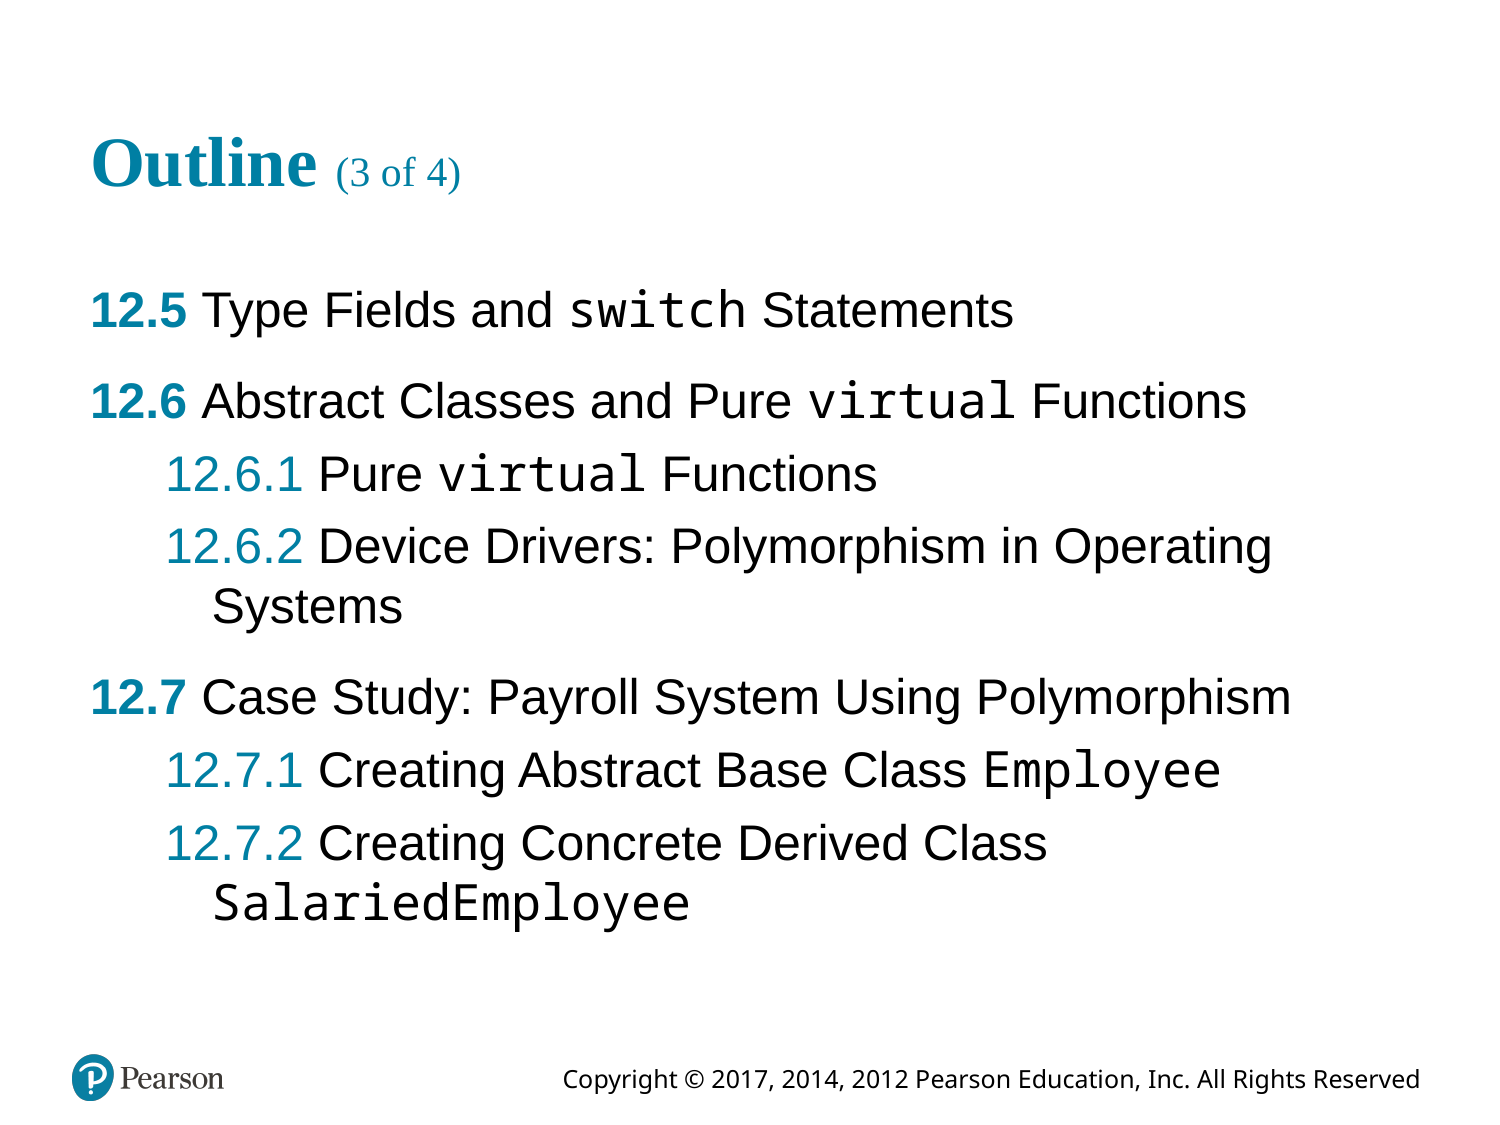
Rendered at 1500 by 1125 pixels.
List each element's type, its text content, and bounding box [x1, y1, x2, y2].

list 12.5 Type Fields and switch Statements 12.6 Abstract Classes and Pure virtual Functions 12.6.1 Pure virtual Functions 12.6.2 Device Drivers: Polymorphism in Operating Systems 12.7 Case Study: Payroll System Using Polymorphism 12.7.1 Creating Abstract Base Class Employee 12.7.2 Creating Concrete Derived Class SalariedEmployee [75, 262, 1425, 1005]
picture [80, 1063, 106, 1088]
picture [72, 1087, 83, 1101]
picture [72, 1054, 88, 1070]
picture [98, 1054, 224, 1101]
title Outline (3 of 4) [75, 35, 1425, 216]
